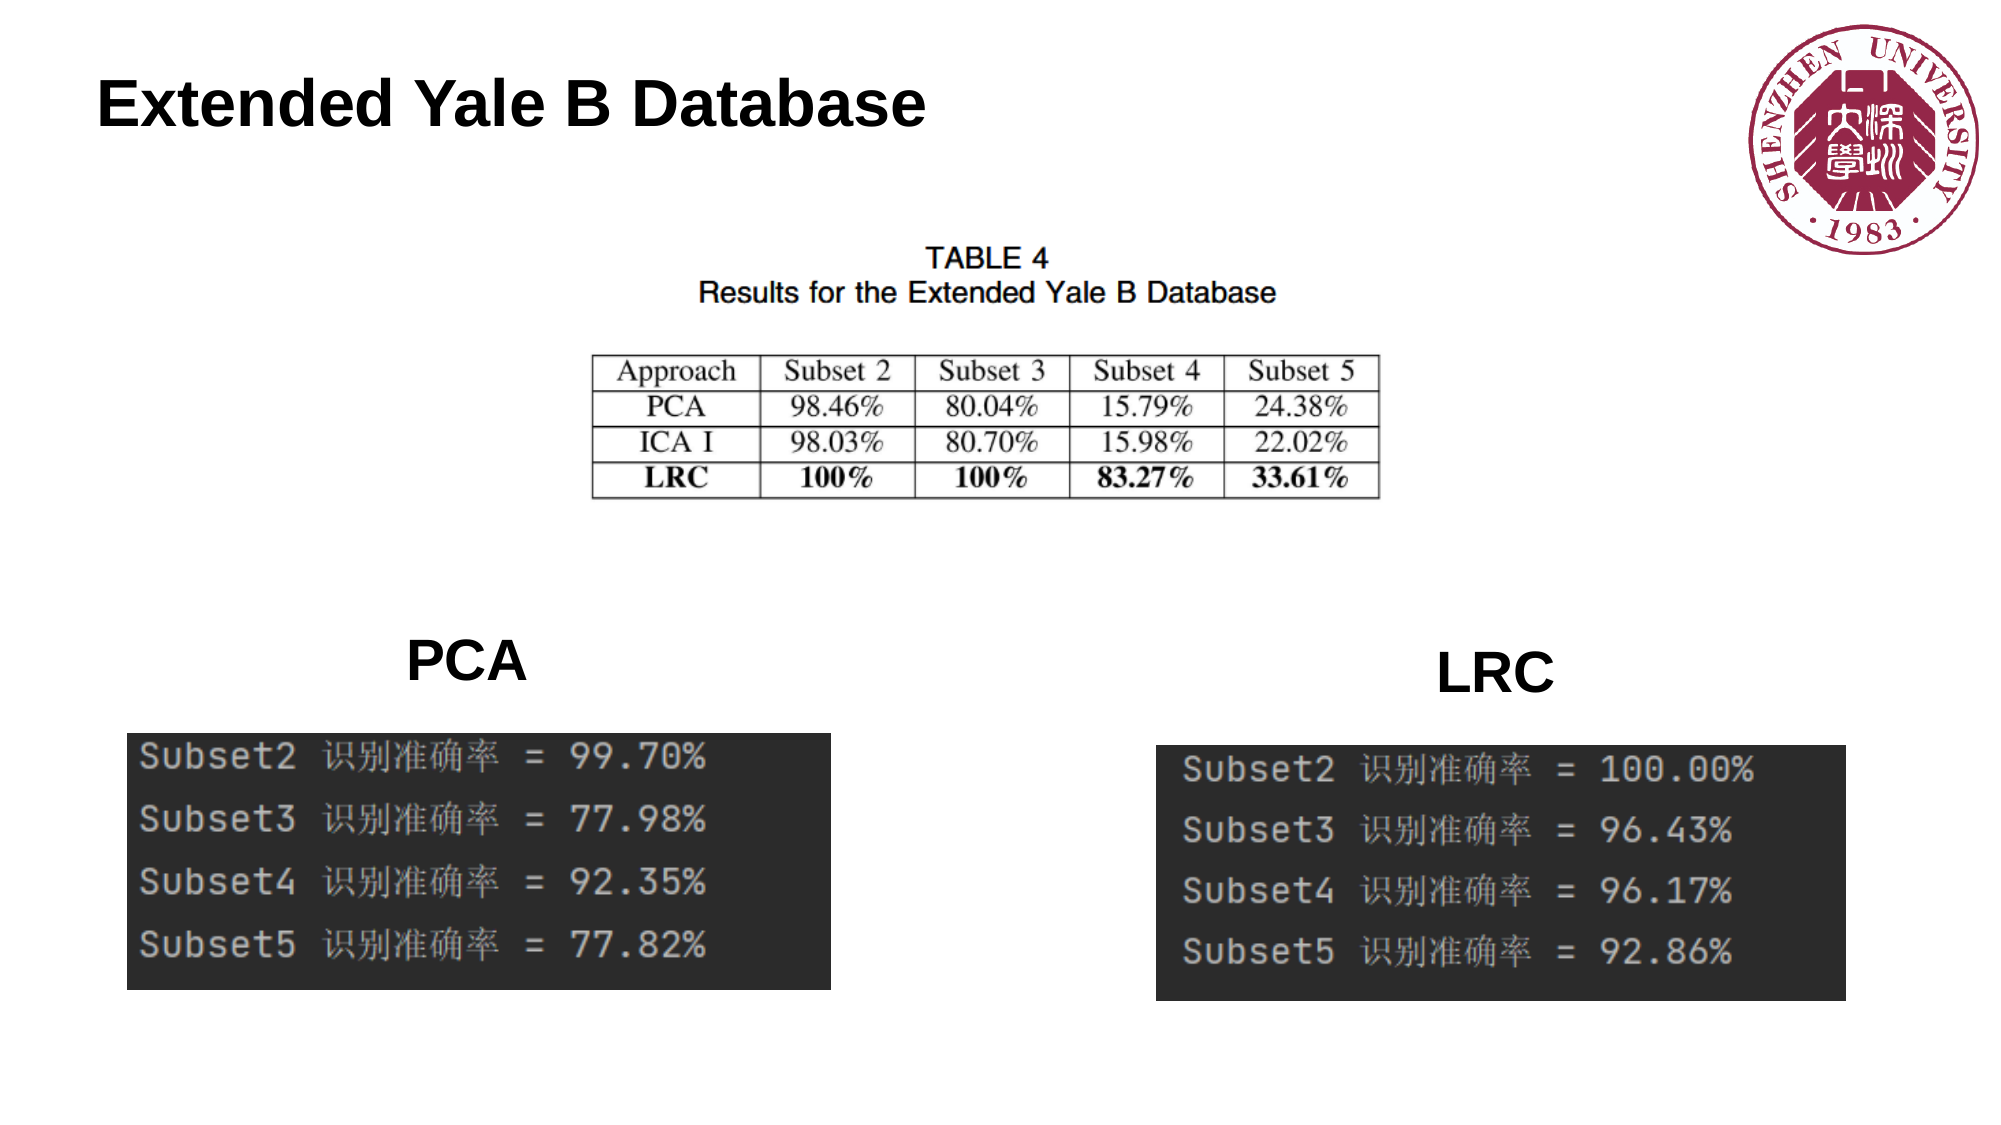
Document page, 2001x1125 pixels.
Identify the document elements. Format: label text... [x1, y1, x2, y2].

picture [127, 733, 831, 990]
picture [1748, 24, 1979, 255]
text_box LRC [1421, 626, 1624, 712]
text_box Extended Yale B Database [81, 52, 1082, 148]
picture [558, 214, 1456, 545]
picture [1156, 745, 1846, 1001]
text_box PCA [391, 614, 726, 700]
